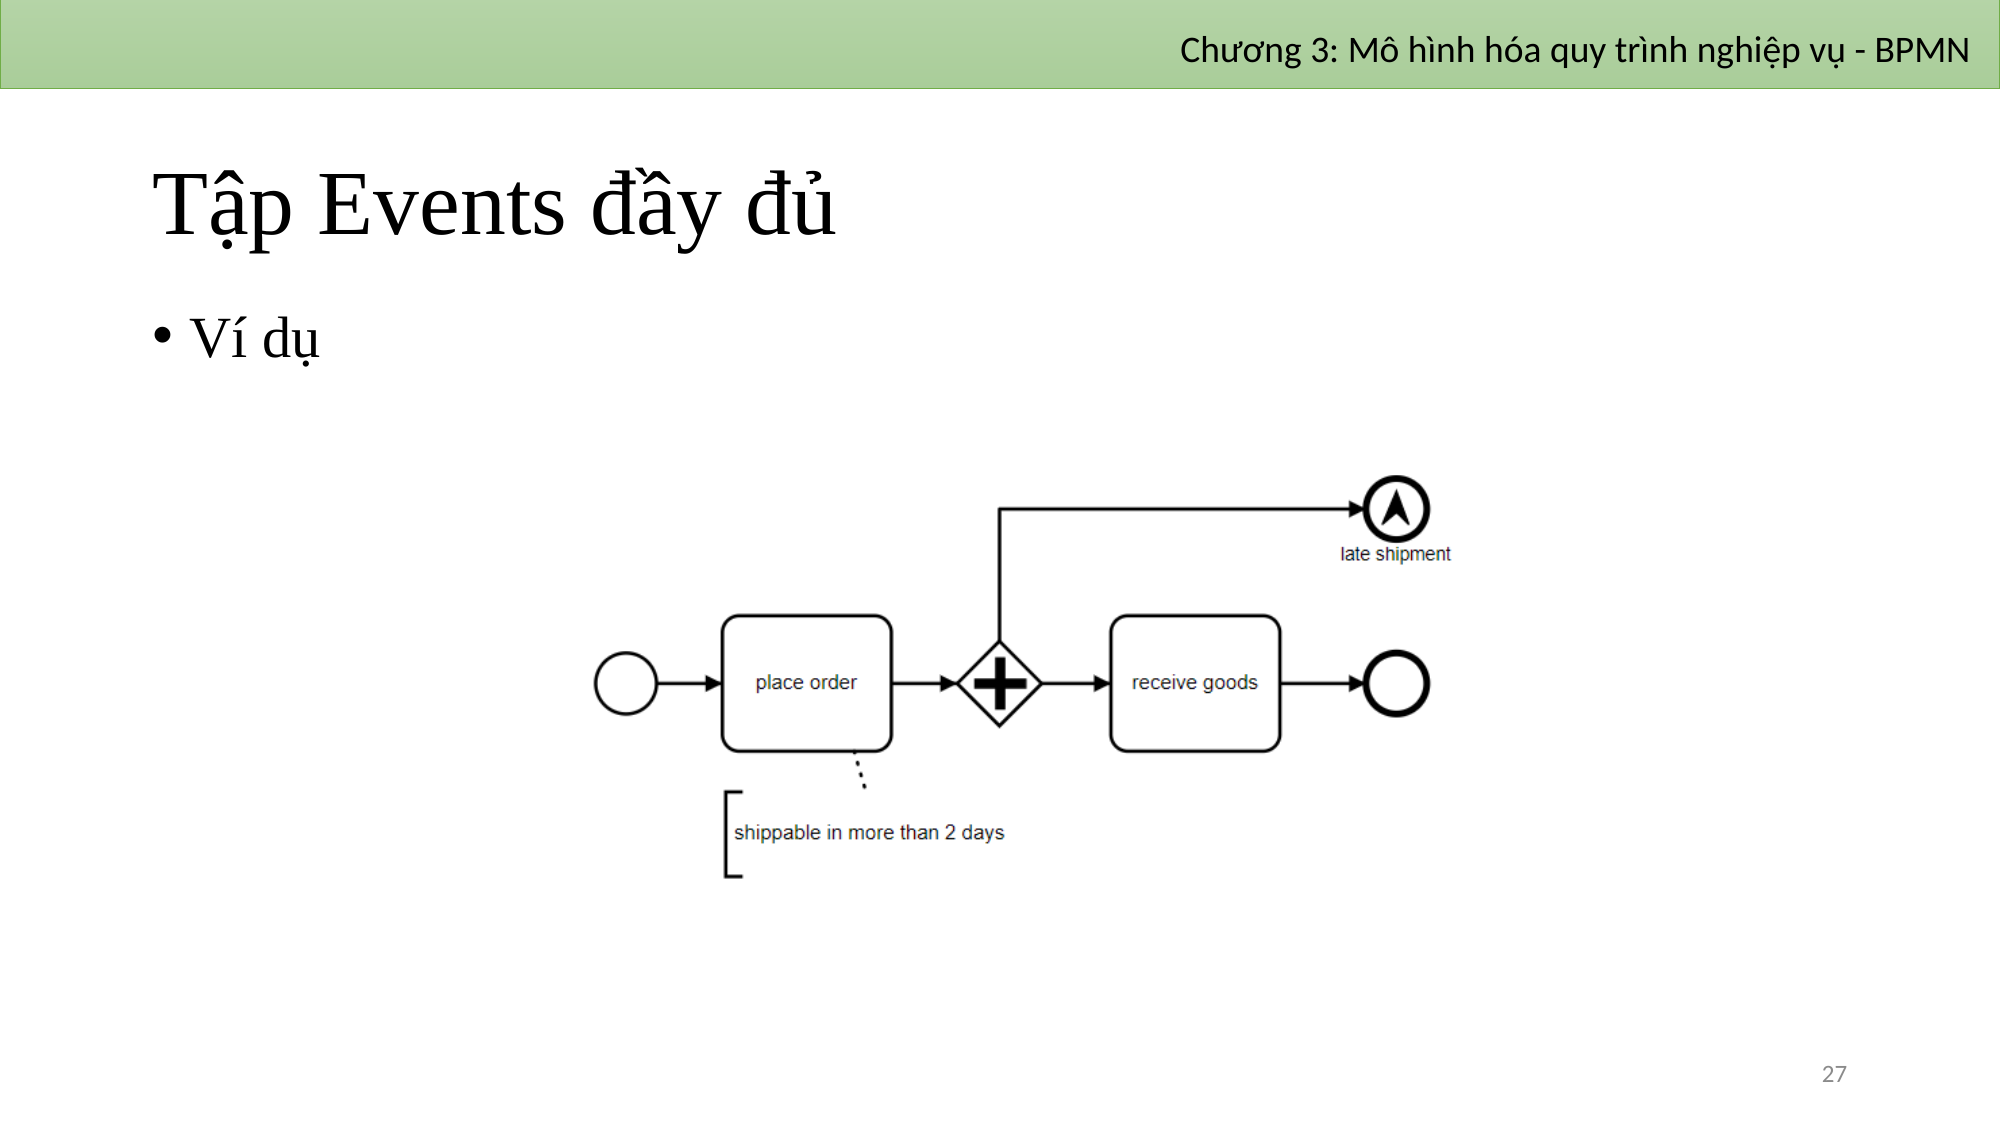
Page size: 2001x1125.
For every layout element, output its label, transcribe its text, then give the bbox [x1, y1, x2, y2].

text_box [579, 451, 1488, 895]
text_box Chương 3: Mô hình hóa quy trình nghiệp vụ - BPMN [770, 17, 1987, 78]
title Tập Events đầy đủ [137, 132, 1863, 278]
list Ví dụ [137, 299, 1863, 1014]
slide_number 27 [1412, 1042, 1863, 1103]
